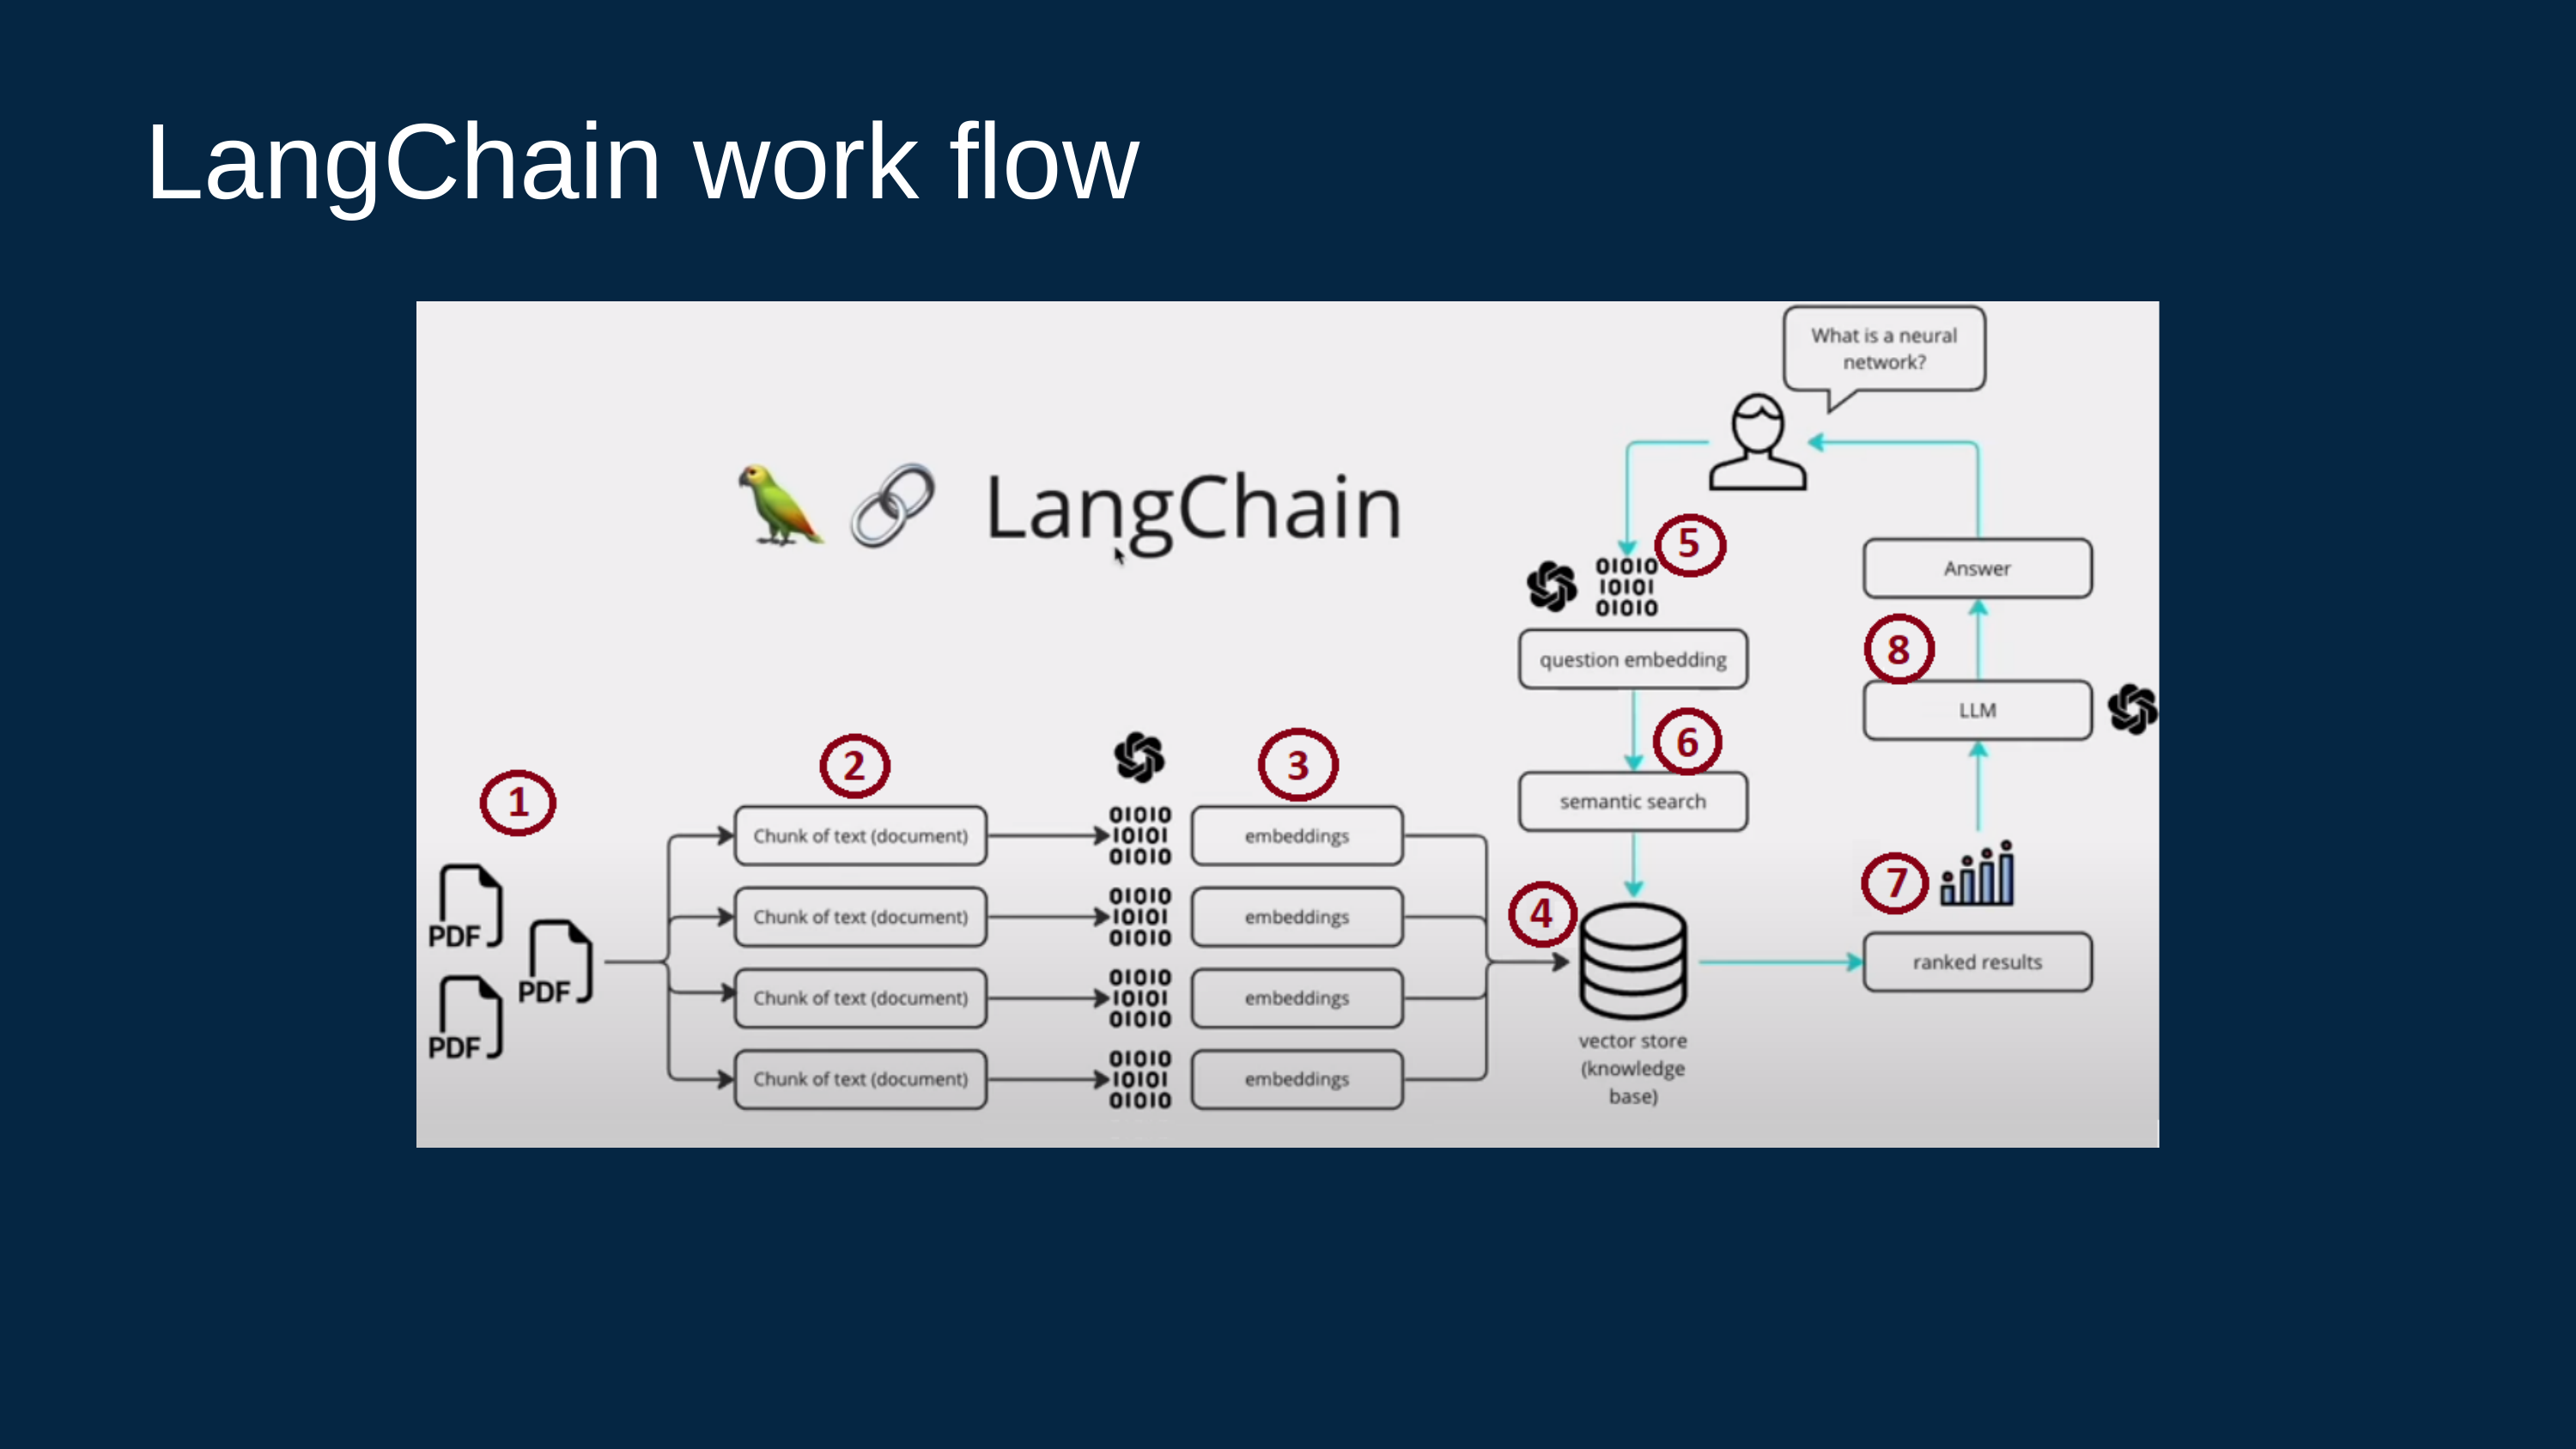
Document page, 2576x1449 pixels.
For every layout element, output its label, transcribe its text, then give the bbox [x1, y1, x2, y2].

text_box LangChain work flow [55, 70, 1230, 221]
text_box [416, 301, 2160, 1148]
